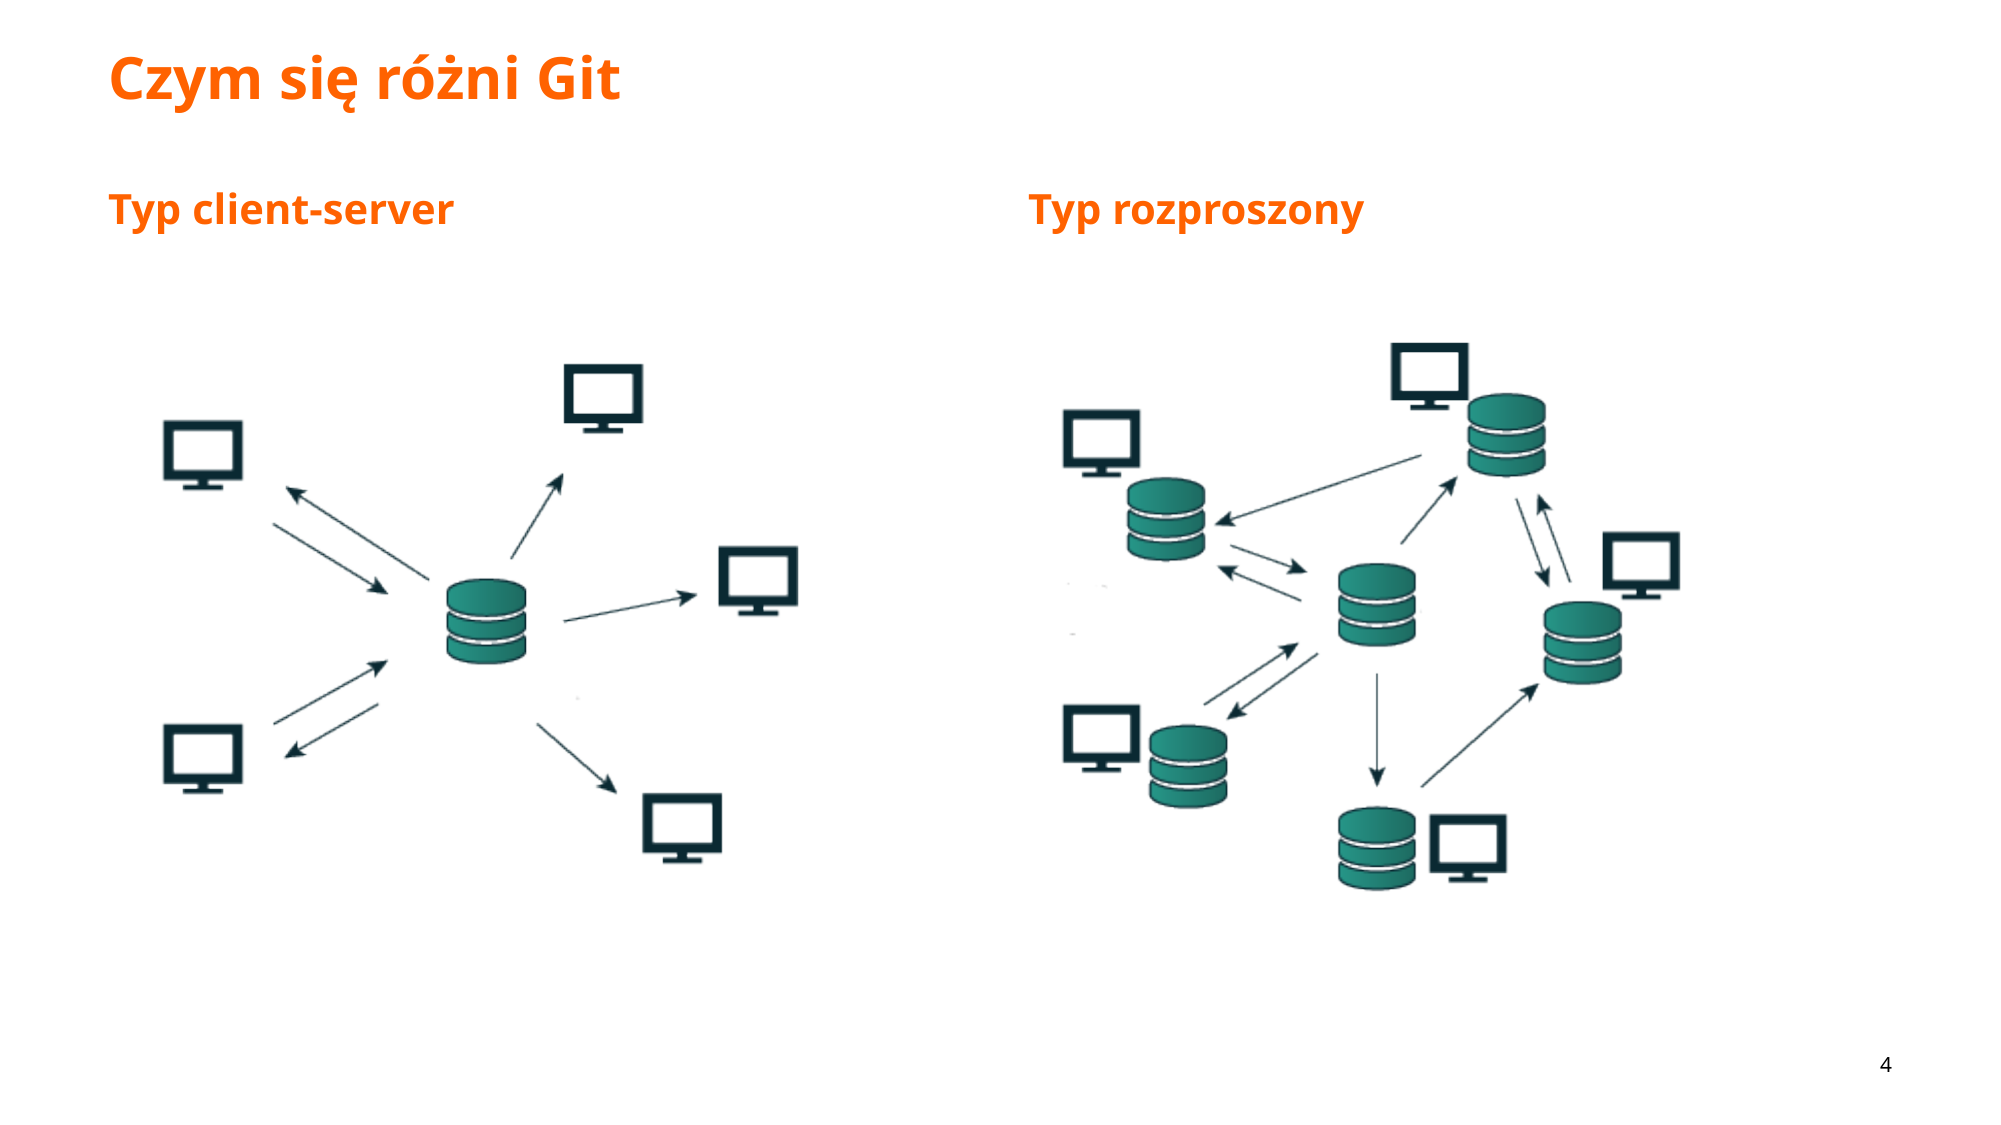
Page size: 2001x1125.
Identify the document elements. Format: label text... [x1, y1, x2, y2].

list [1028, 321, 1749, 910]
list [82, 321, 865, 886]
list Typ client-server [108, 188, 973, 251]
slide_number 4 [1810, 1050, 1892, 1082]
title Czym się różni Git [108, 53, 1893, 188]
list Typ rozproszony [1028, 188, 1893, 250]
